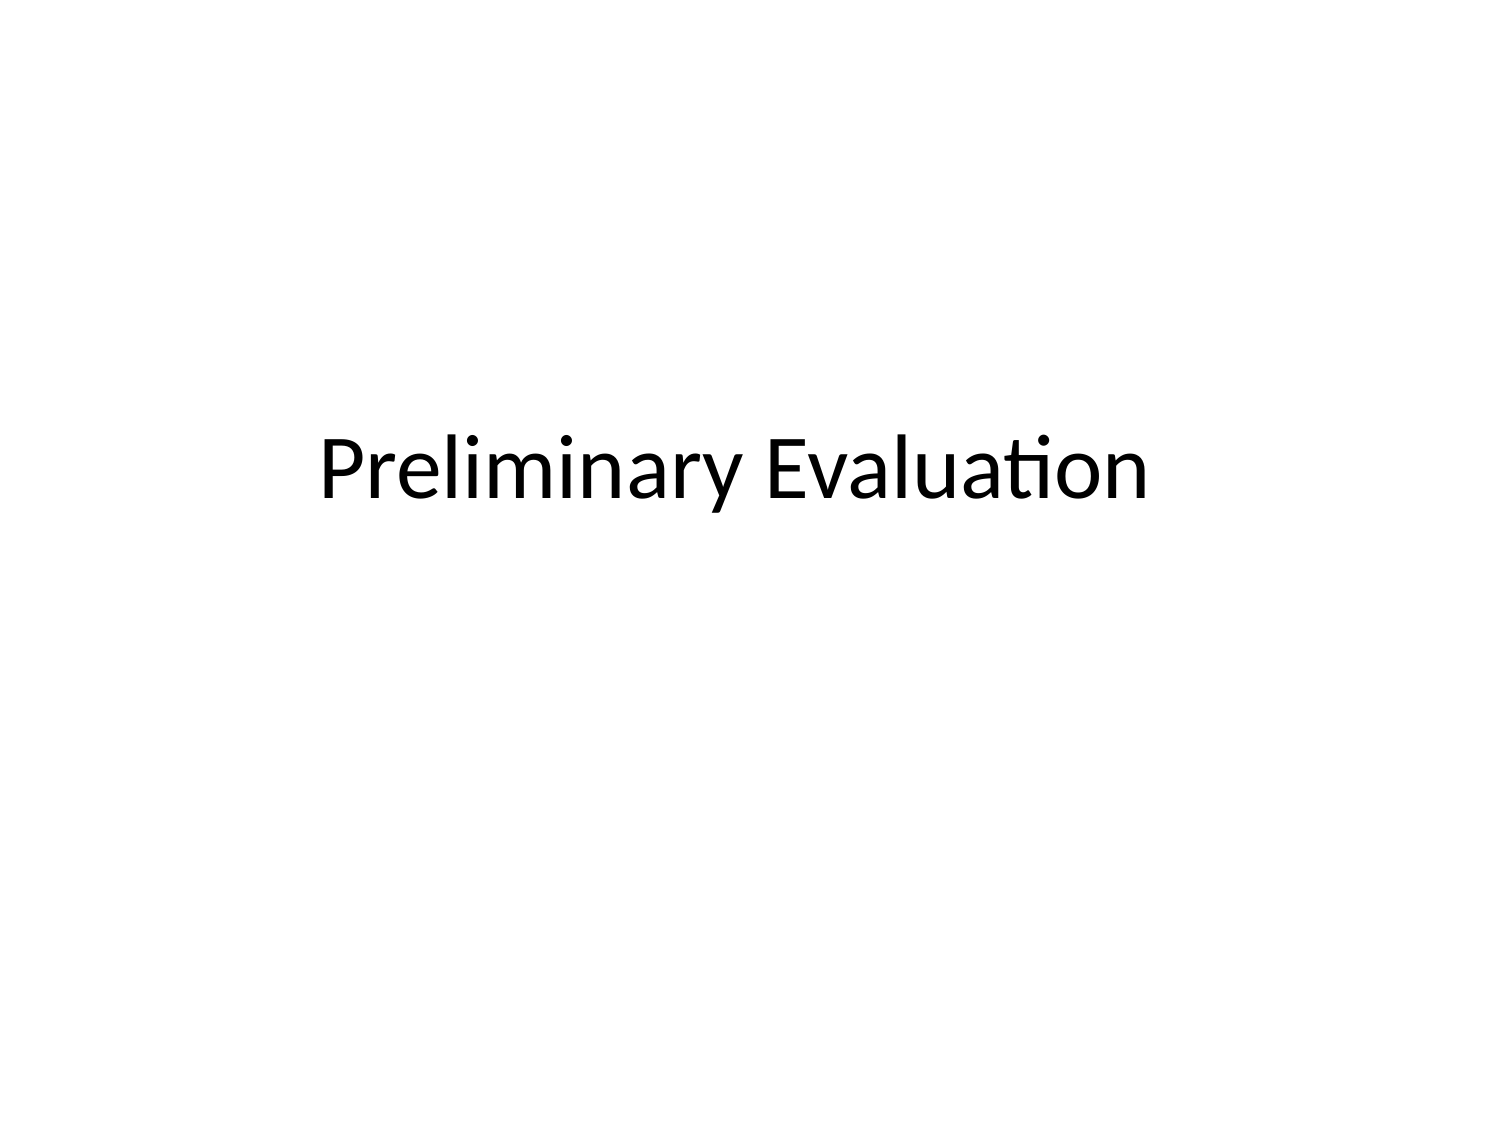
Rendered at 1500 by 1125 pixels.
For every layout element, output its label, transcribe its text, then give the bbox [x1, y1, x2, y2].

text_box Preliminary Evaluation [303, 399, 1283, 525]
